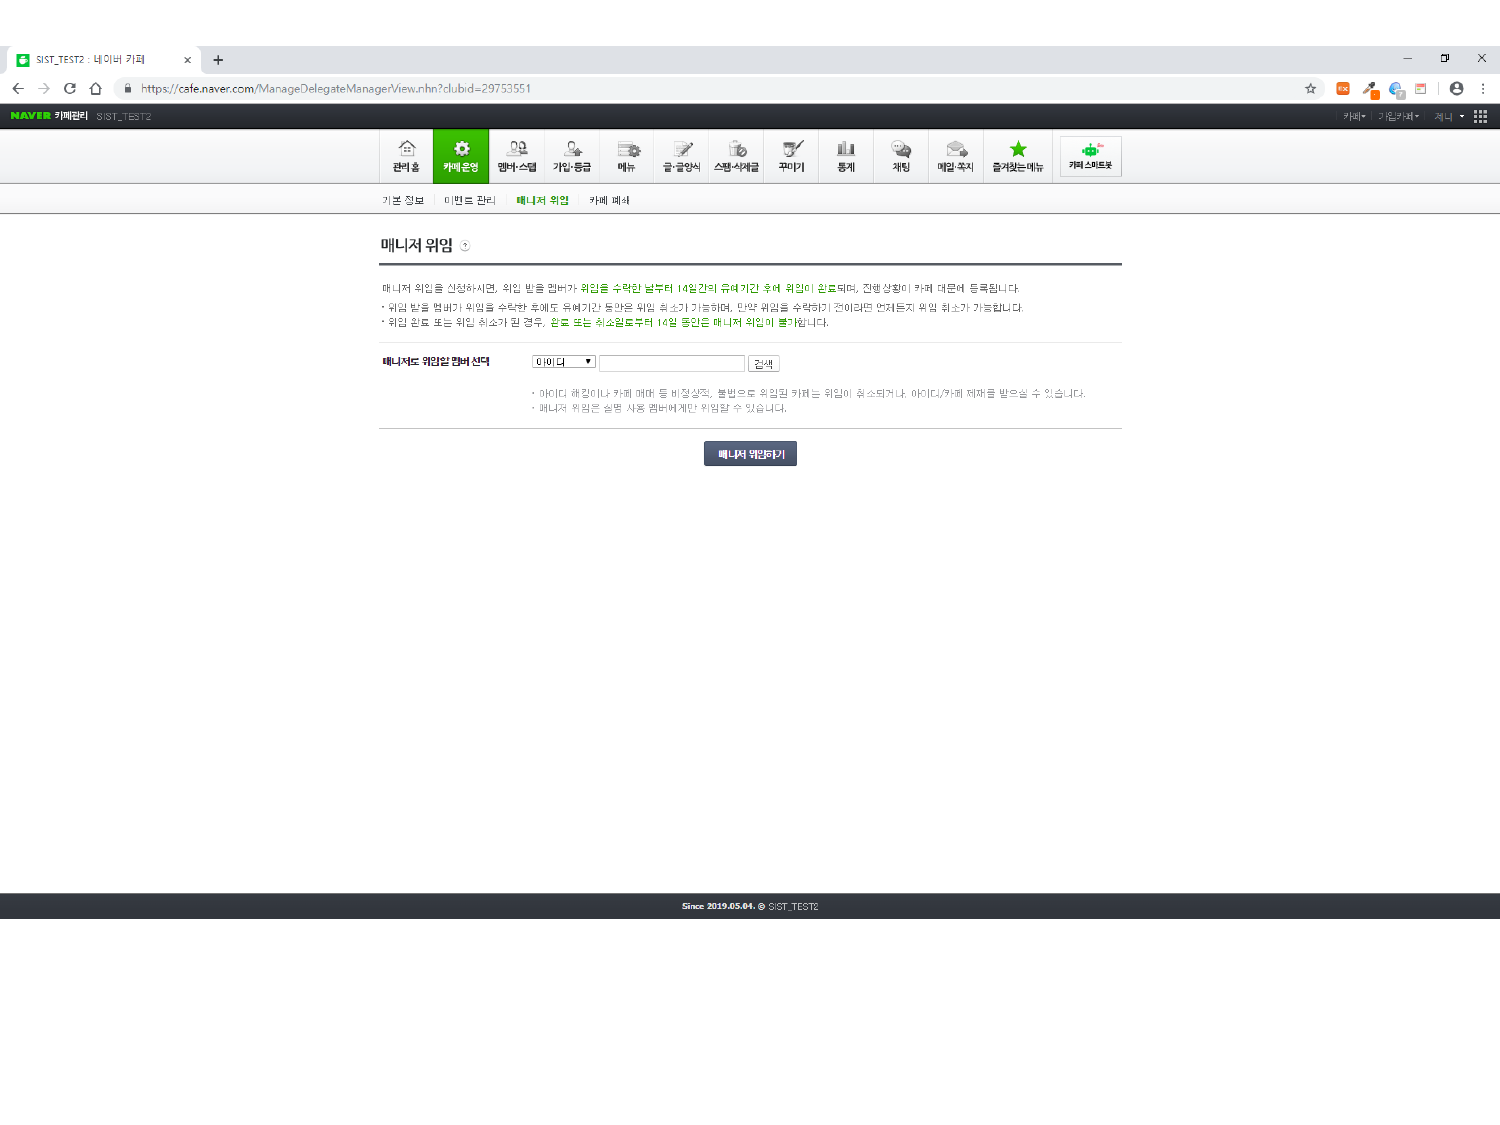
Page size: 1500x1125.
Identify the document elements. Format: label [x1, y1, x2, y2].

picture [0, 46, 1500, 919]
